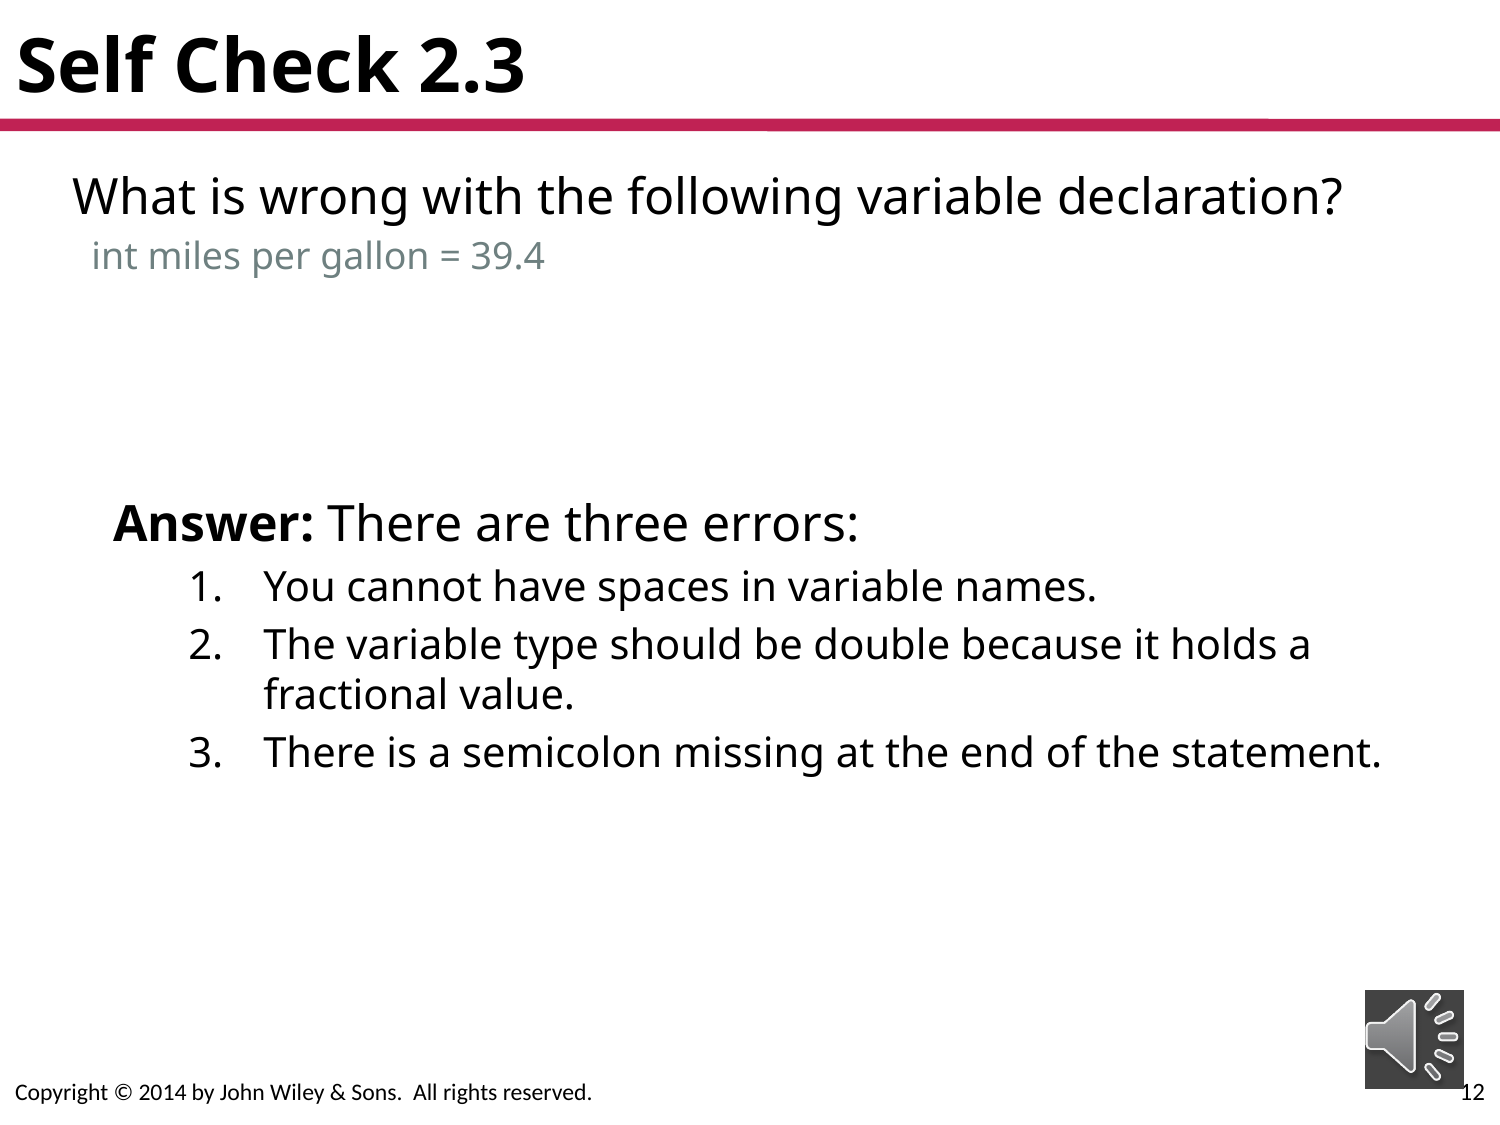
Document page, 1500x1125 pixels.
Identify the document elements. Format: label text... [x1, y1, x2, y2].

picture [1364, 989, 1465, 1090]
list Answer: There are three errors: You cannot have spaces in variable names. The variable type should be double because it holds a fractional value. There is a semicolon missing at the end of the statement. [98, 483, 1450, 834]
list What is wrong with the following variable declaration? int miles per gallon = 39.4 [1, 157, 1425, 309]
title Self Check 2.3 [1, 0, 1500, 125]
